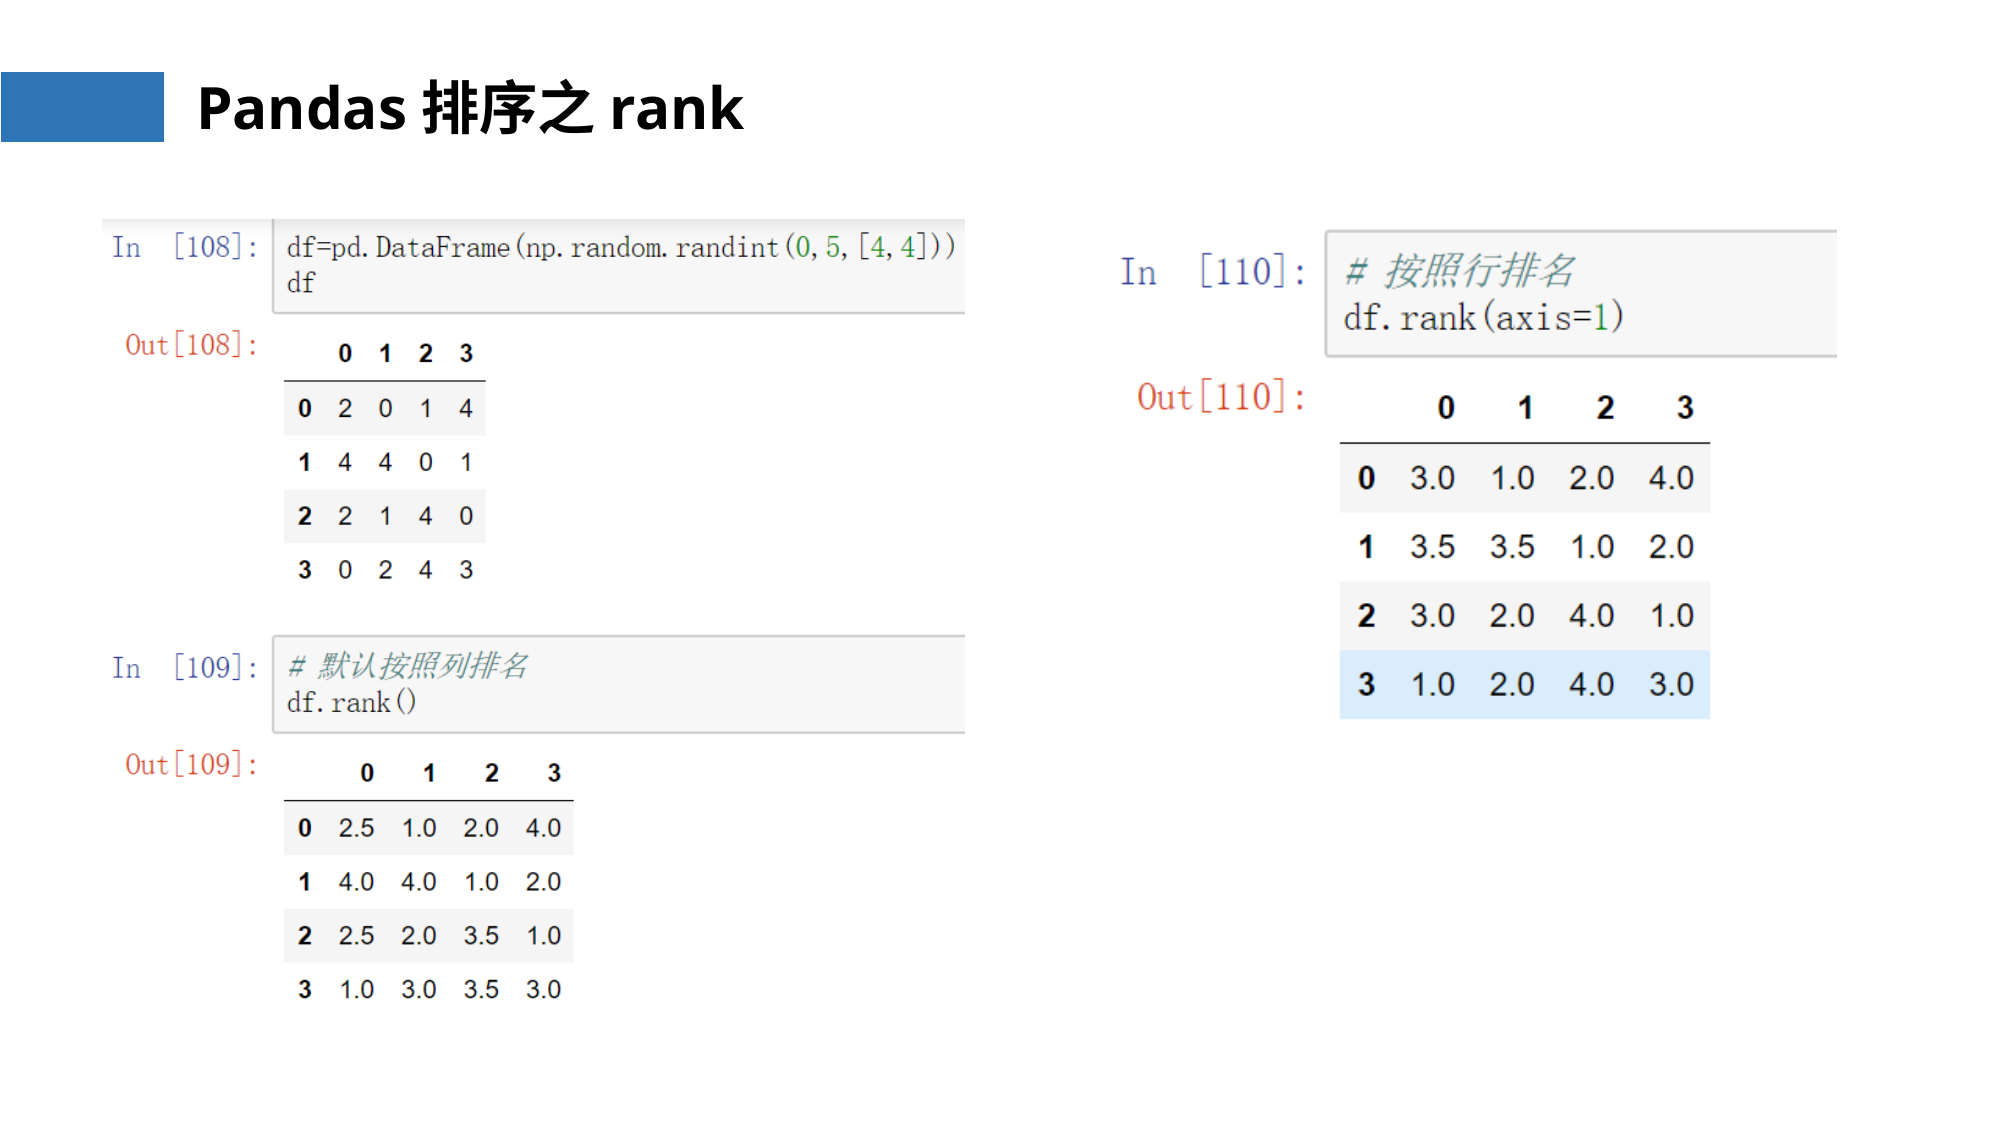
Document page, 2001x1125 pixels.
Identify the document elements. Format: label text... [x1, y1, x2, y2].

title Pandas排序之rank [181, 72, 1532, 196]
picture [102, 219, 965, 1024]
picture [1059, 208, 1837, 735]
